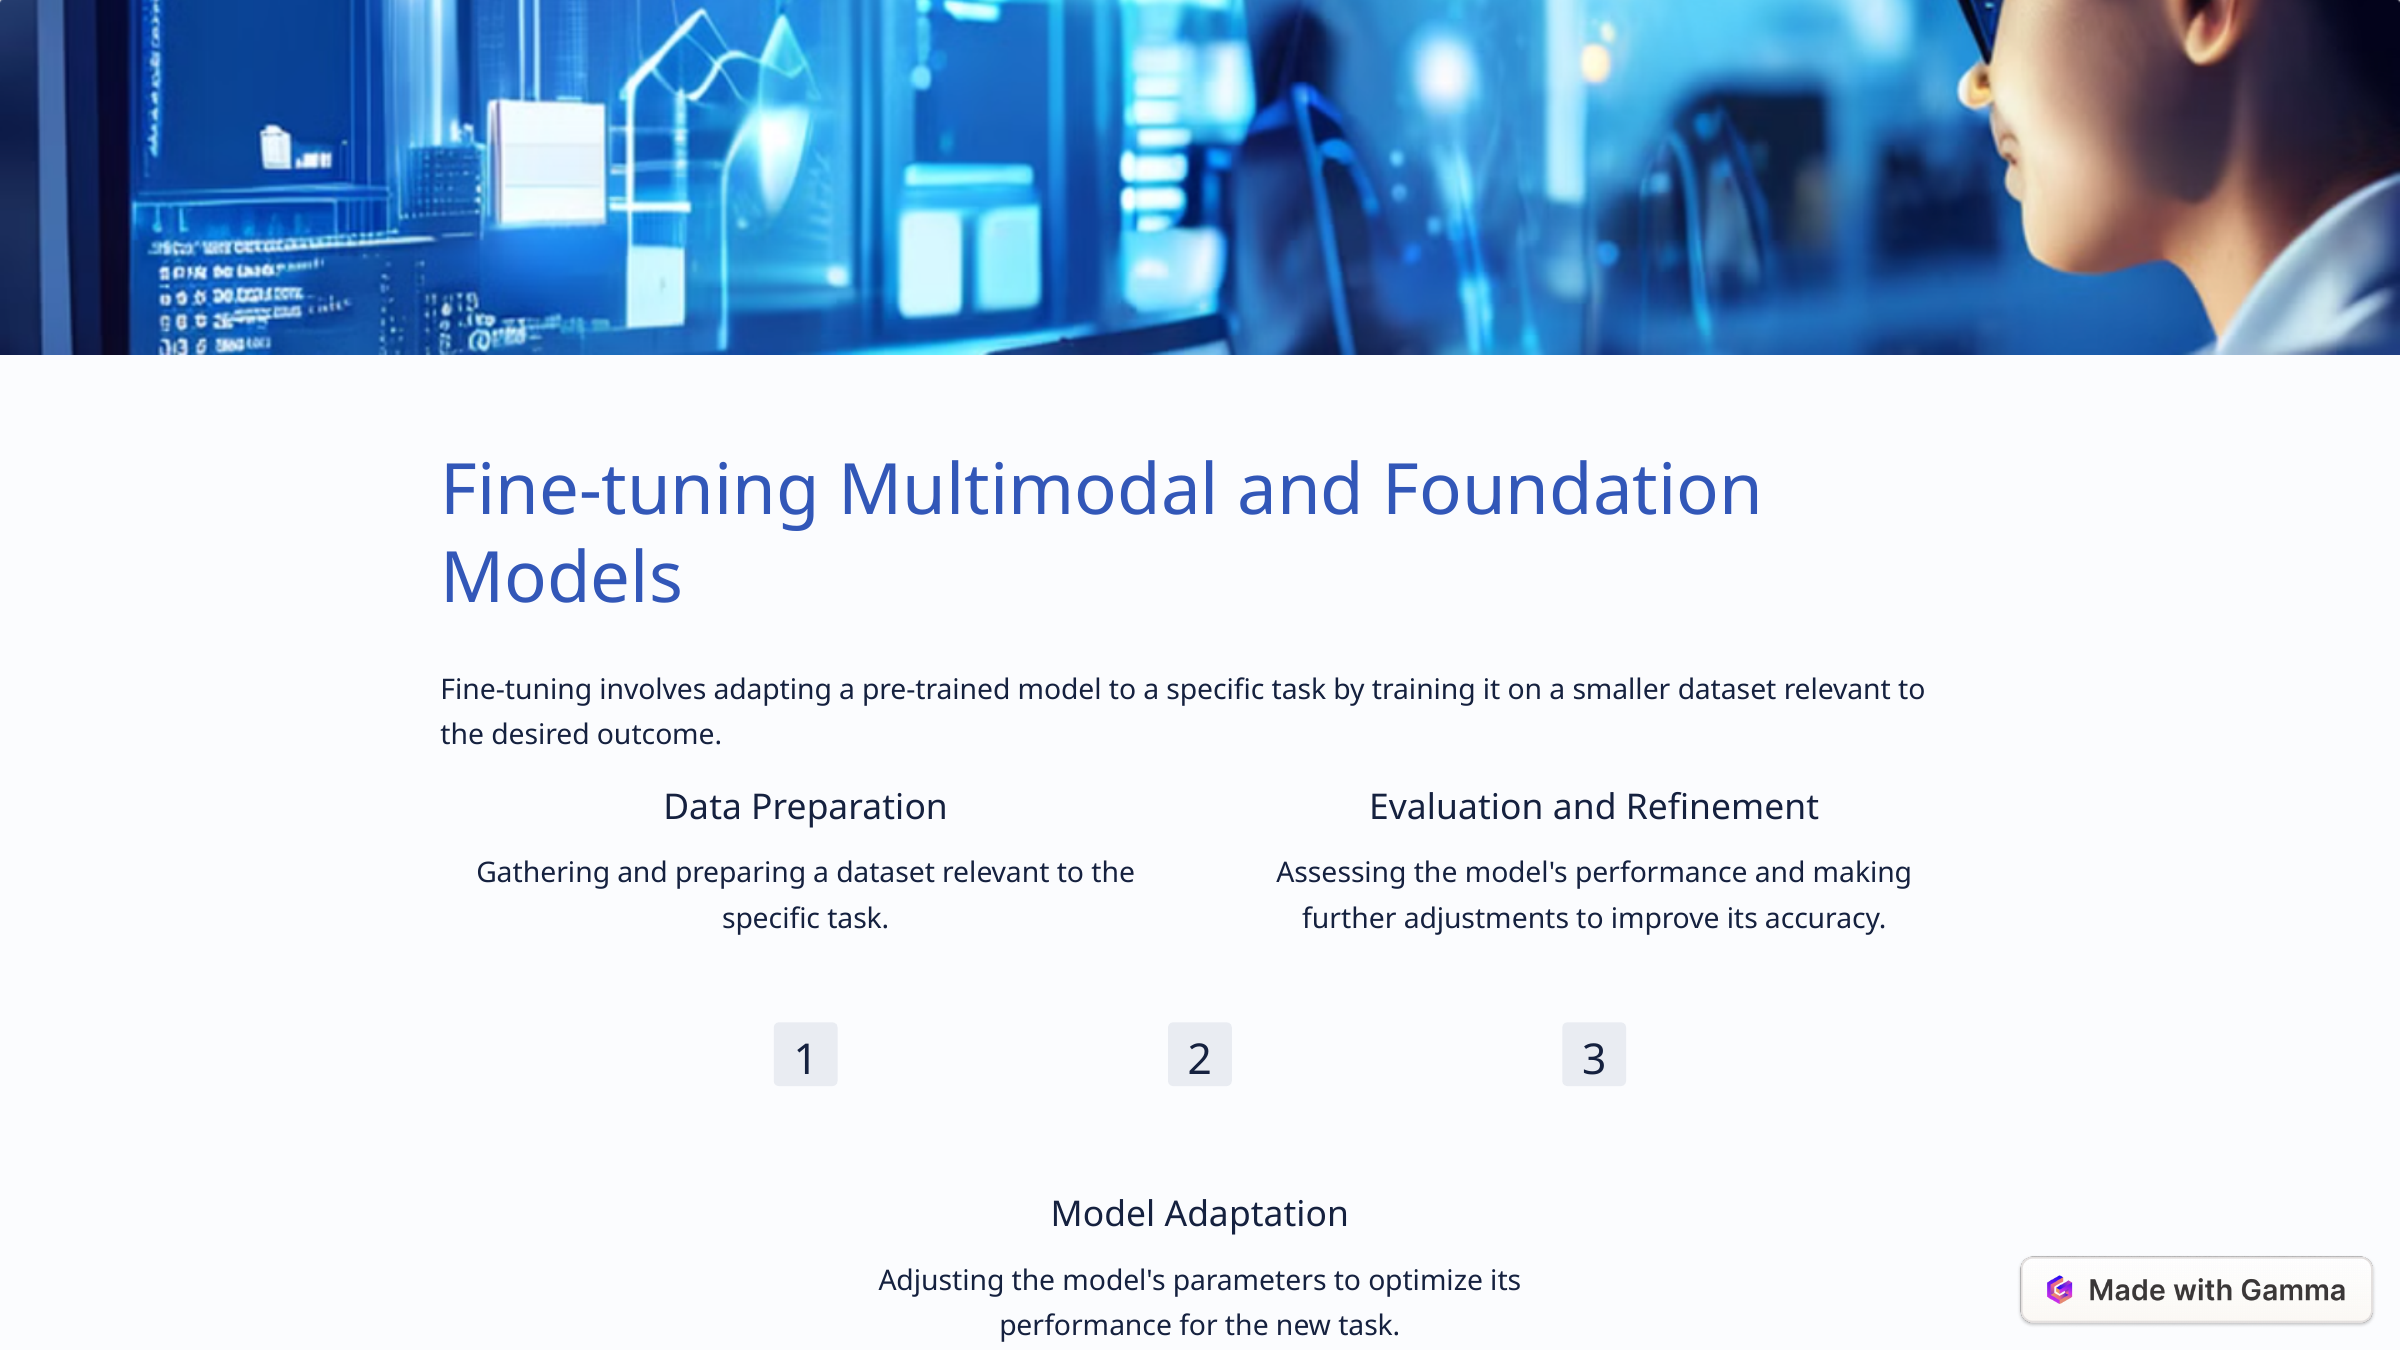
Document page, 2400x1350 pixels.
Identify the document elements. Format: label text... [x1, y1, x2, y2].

text_box 1 [796, 1032, 815, 1076]
text_box Assessing the model's performance and making further adjustments to improve its accuracy. [1242, 835, 1946, 927]
text_box [773, 1022, 838, 1087]
text_box [0, 355, 2400, 1350]
text_box Evaluation and Refinement [1365, 774, 1823, 819]
text_box 3 [1582, 1032, 1606, 1076]
text_box Gathering and preparing a dataset relevant to the specific task. [453, 835, 1158, 927]
text_box Adjusting the model's parameters to optimize its performance for the new task. [848, 1243, 1552, 1334]
text_box Fine-tuning Multimodal and Foundation Models [425, 432, 1975, 610]
picture [2008, 1244, 2385, 1335]
text_box Model Adaptation [1022, 1181, 1378, 1226]
picture [0, 0, 2400, 355]
text_box Data Preparation [628, 774, 983, 819]
text_box Fine-tuning involves adapting a pre-trained model to a specific task by training it on a smaller dataset relevant to the desired outcome. [425, 652, 1975, 743]
text_box [1562, 1022, 1627, 1087]
text_box [1168, 1022, 1232, 1087]
text_box 2 [1188, 1032, 1212, 1076]
